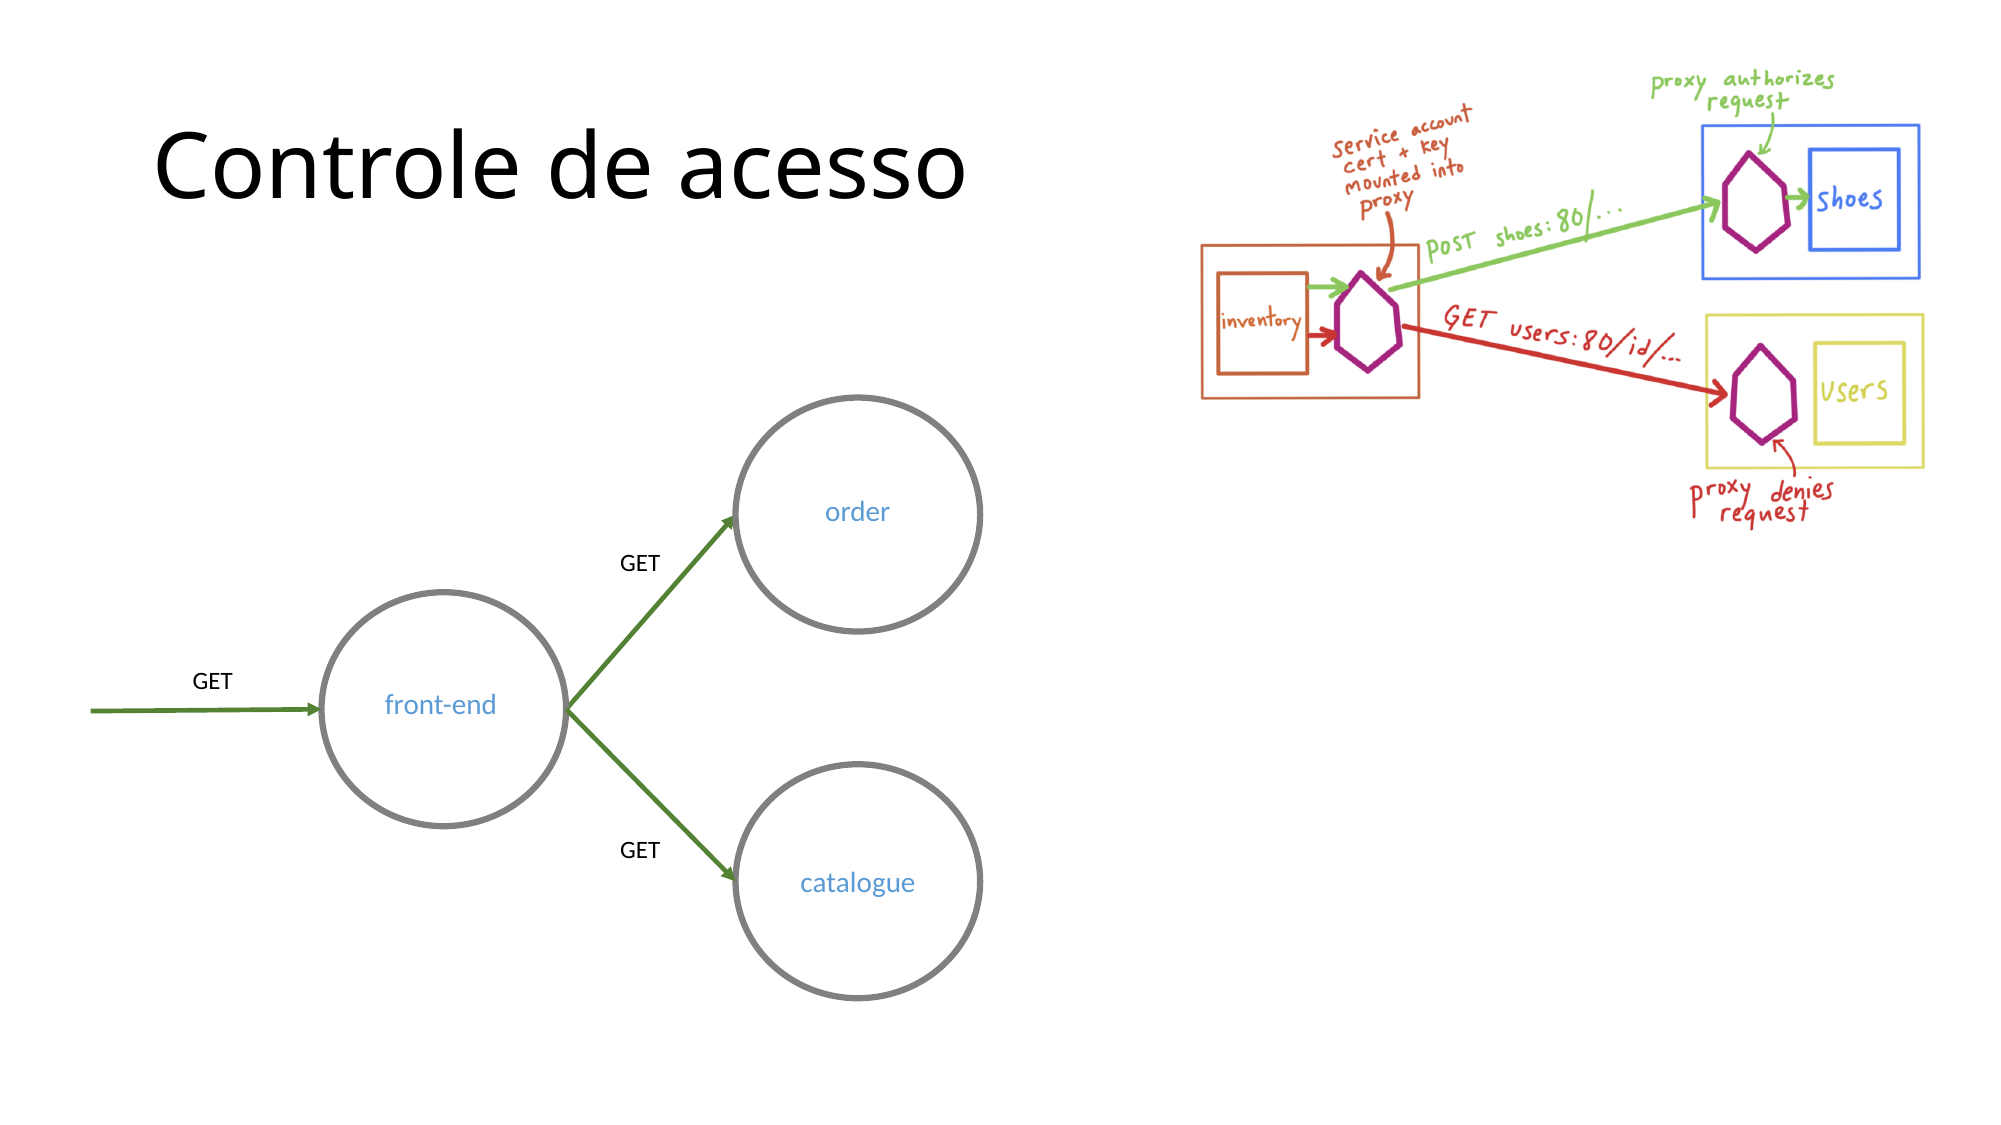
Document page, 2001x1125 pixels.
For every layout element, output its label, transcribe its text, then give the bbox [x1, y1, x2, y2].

text_box [734, 396, 982, 633]
text_box GET [177, 657, 248, 702]
text_box [734, 763, 982, 1000]
text_box [320, 591, 566, 828]
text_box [566, 514, 736, 709]
text_box front-end [335, 677, 547, 728]
title Controle de acesso [137, 59, 1159, 278]
picture [1159, 32, 1985, 562]
text_box [67, 378, 1012, 1020]
text_box catalogue [751, 855, 965, 906]
text_box order [749, 485, 966, 535]
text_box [566, 709, 736, 882]
